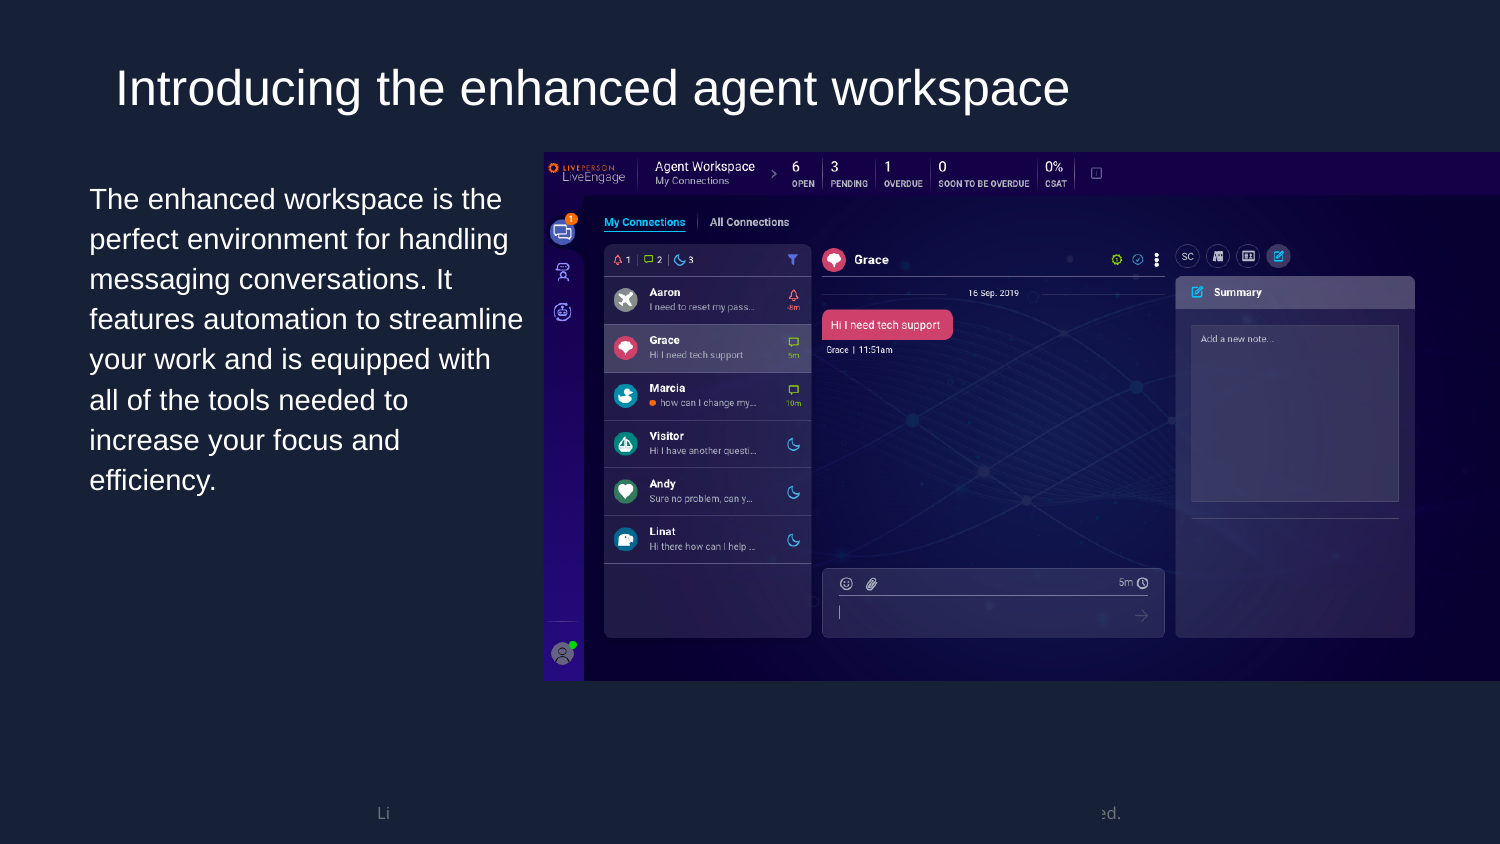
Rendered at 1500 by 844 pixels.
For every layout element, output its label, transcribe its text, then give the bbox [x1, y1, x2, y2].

text_box The enhanced workspace is the perfect environment for handling messaging conversations. It features automation to streamline your work and is equipped with all of the tools needed to increase your focus and efficiency. [74, 159, 540, 722]
text_box Introducing the enhanced agent workspace [100, 40, 1390, 159]
picture [543, 151, 1500, 681]
